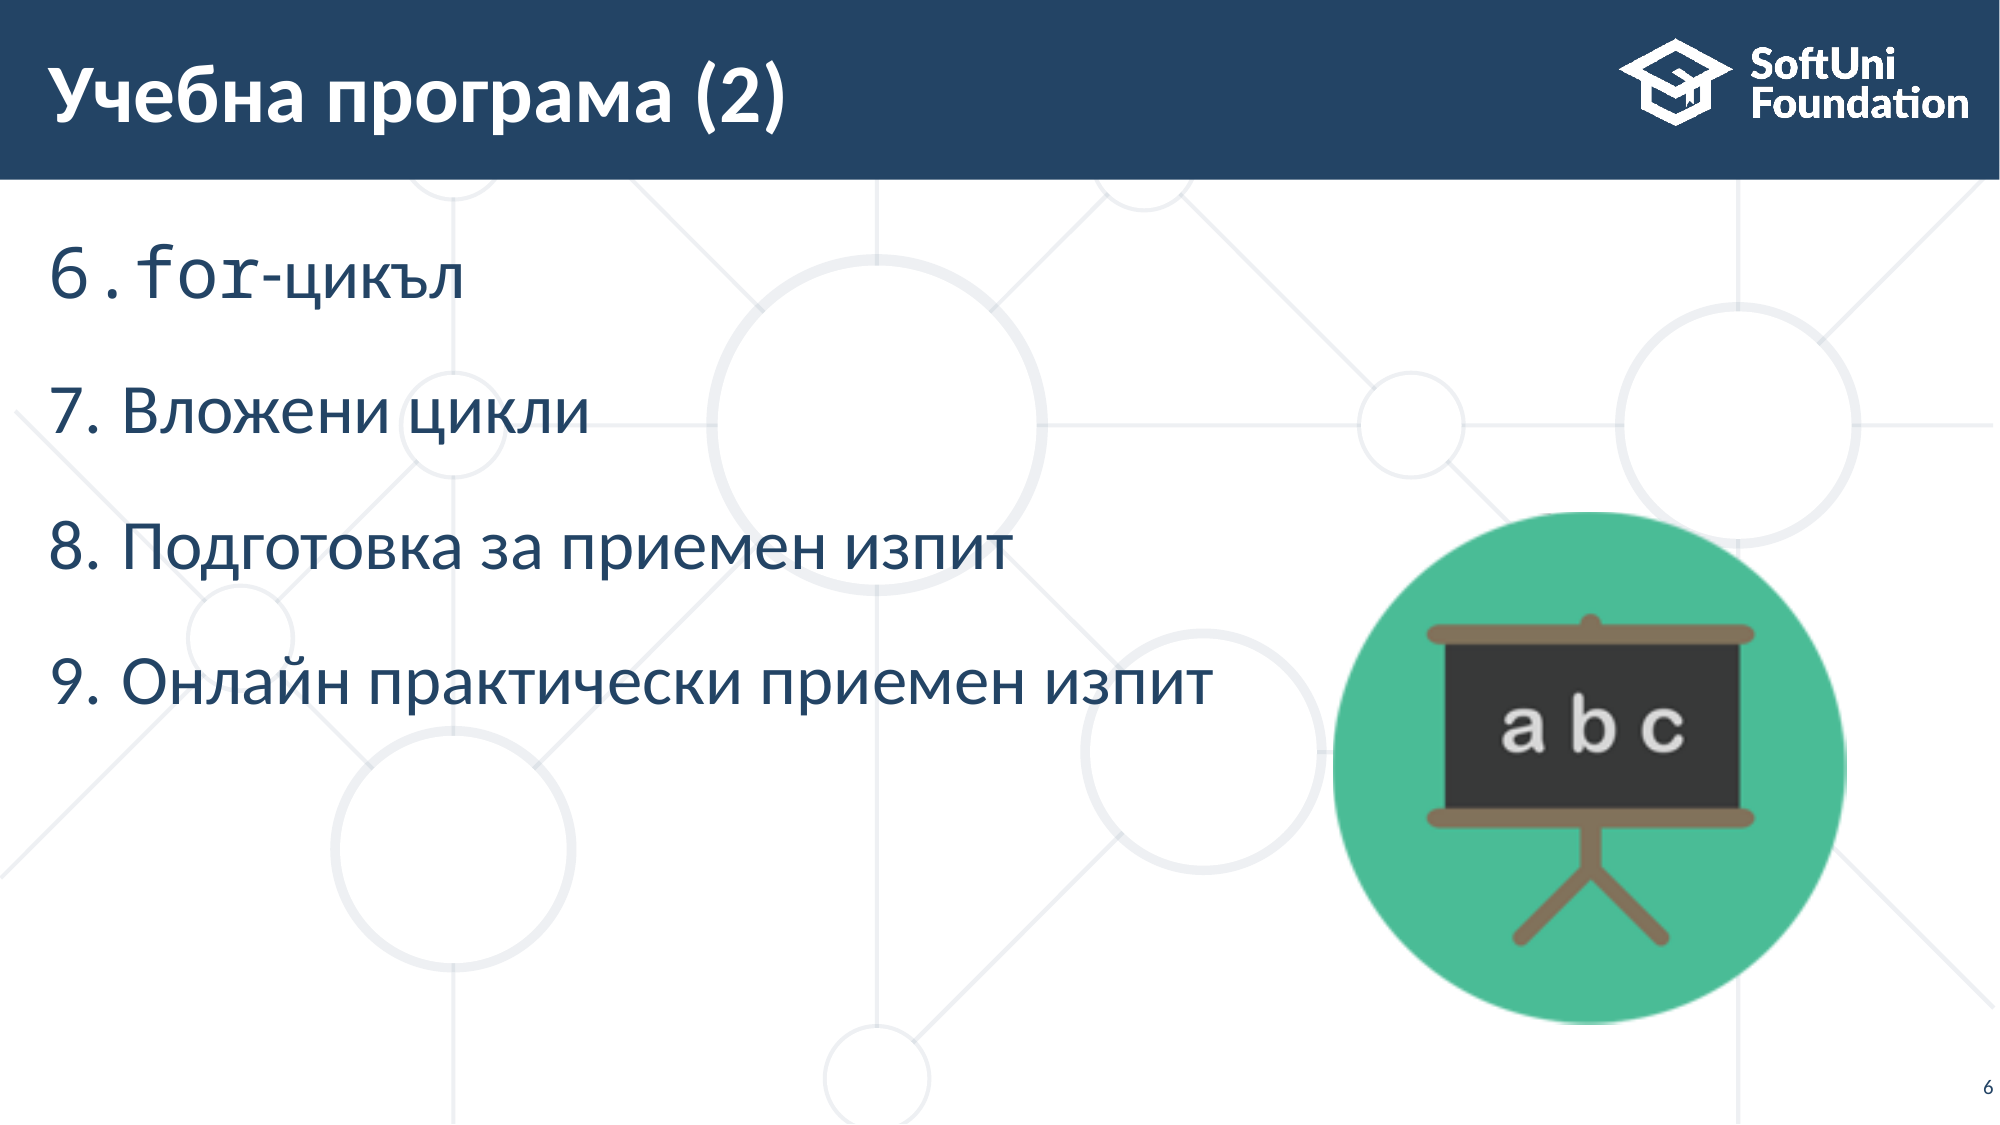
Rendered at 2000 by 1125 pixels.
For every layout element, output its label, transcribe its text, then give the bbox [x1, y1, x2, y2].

slide_number 6 [1929, 1070, 2000, 1103]
title Учебна програма (2) [31, 16, 1591, 162]
picture [1618, 38, 1968, 126]
picture [1333, 512, 1847, 1026]
list for-цикъл Вложени цикли Подготовка за приемен изпит Онлайн практически приемен изпит [31, 196, 1970, 1050]
